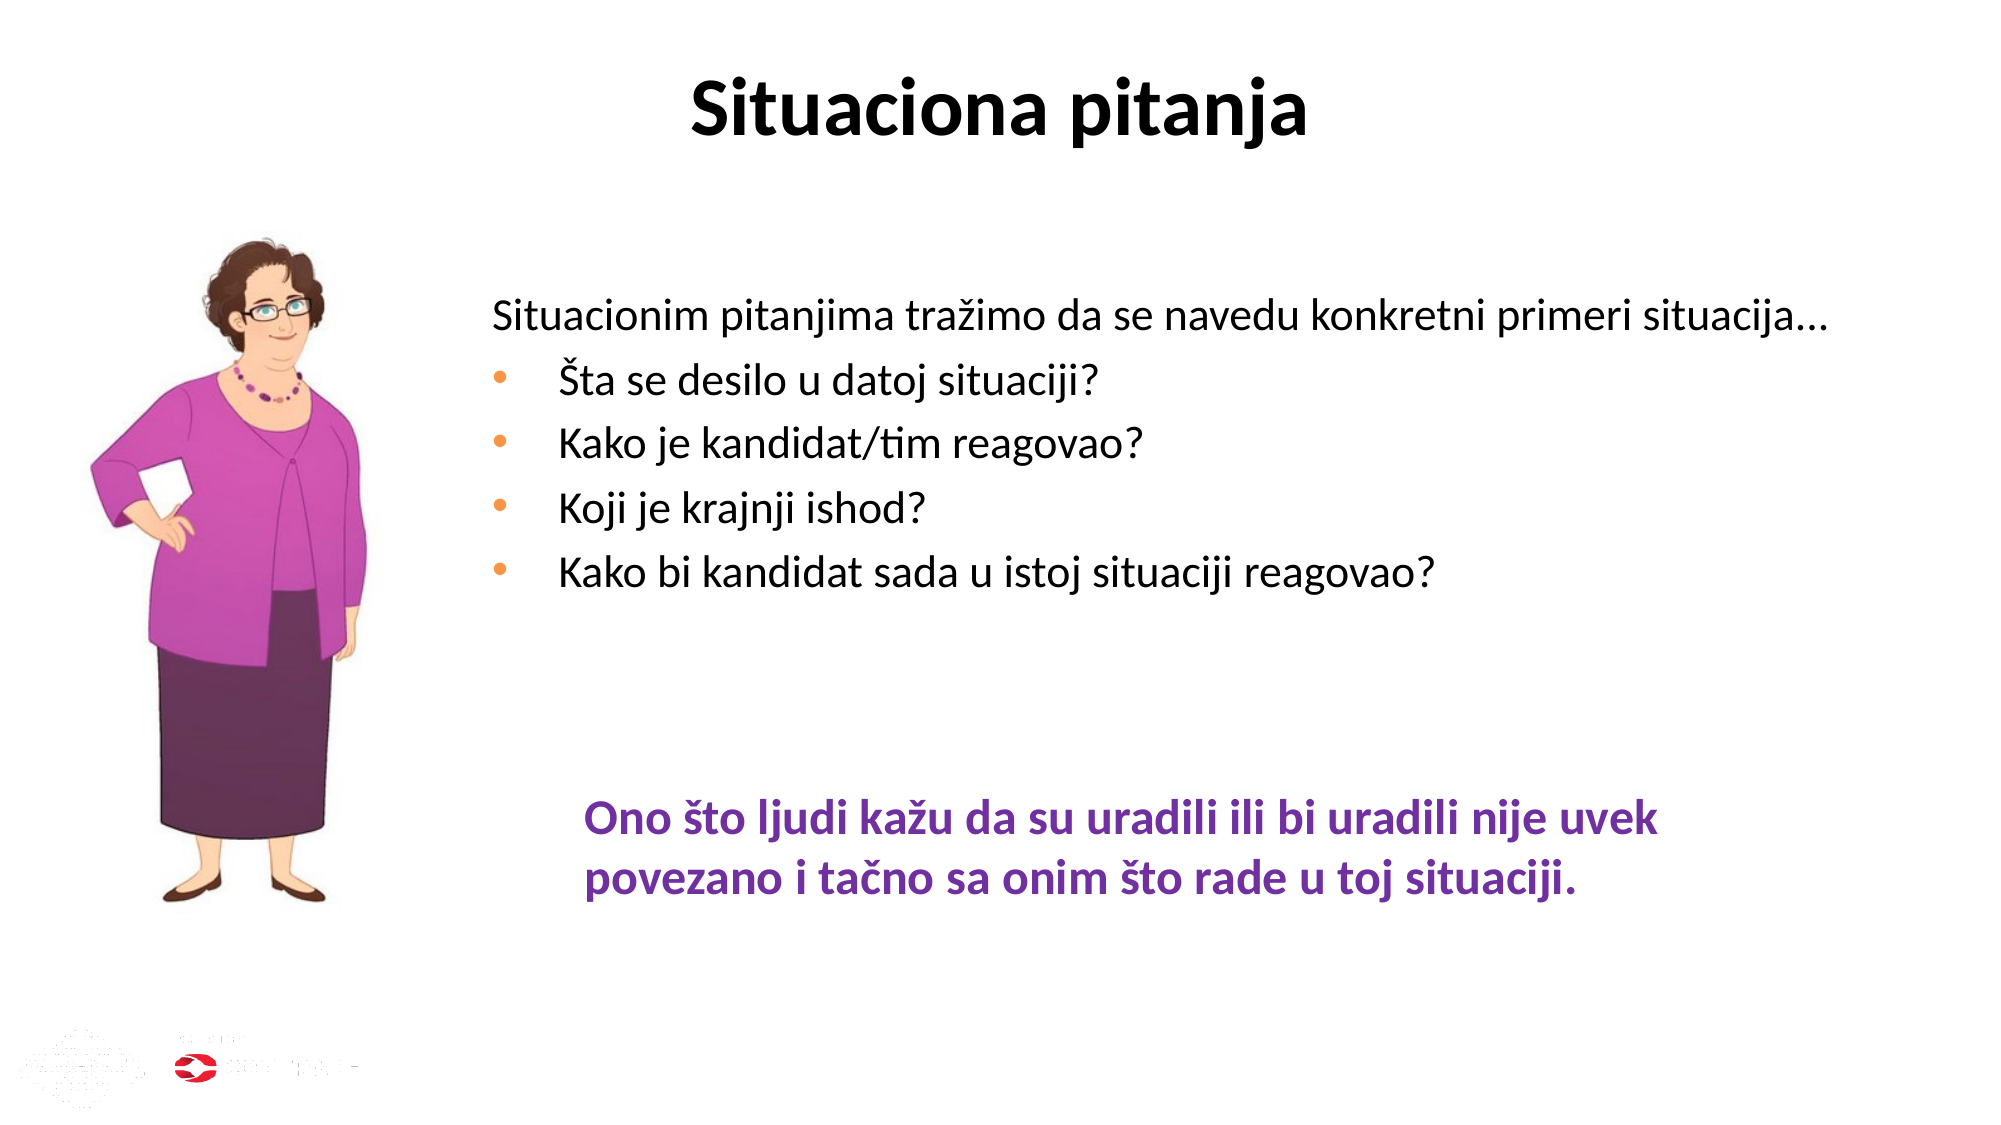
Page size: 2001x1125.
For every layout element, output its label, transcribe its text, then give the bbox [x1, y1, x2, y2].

text_box Situacionim pitanjima tražimo da se navedu konkretni primeri situacija... Šta se desilo u datoj situaciji? Kako je kandidat/tim reagovao? Koji je krajnji ishod? Kako bi kandidat sada u istoj situaciji reagovao? [477, 277, 1901, 604]
picture [20, 211, 430, 914]
title Situaciona pitanja [137, 0, 1863, 218]
text_box Ono što ljudi kažu da su uradili ili bi uradili nije uvek povezano i tačno sa onim što rade u toj situaciji. [570, 777, 1837, 957]
picture [3, 1013, 363, 1125]
